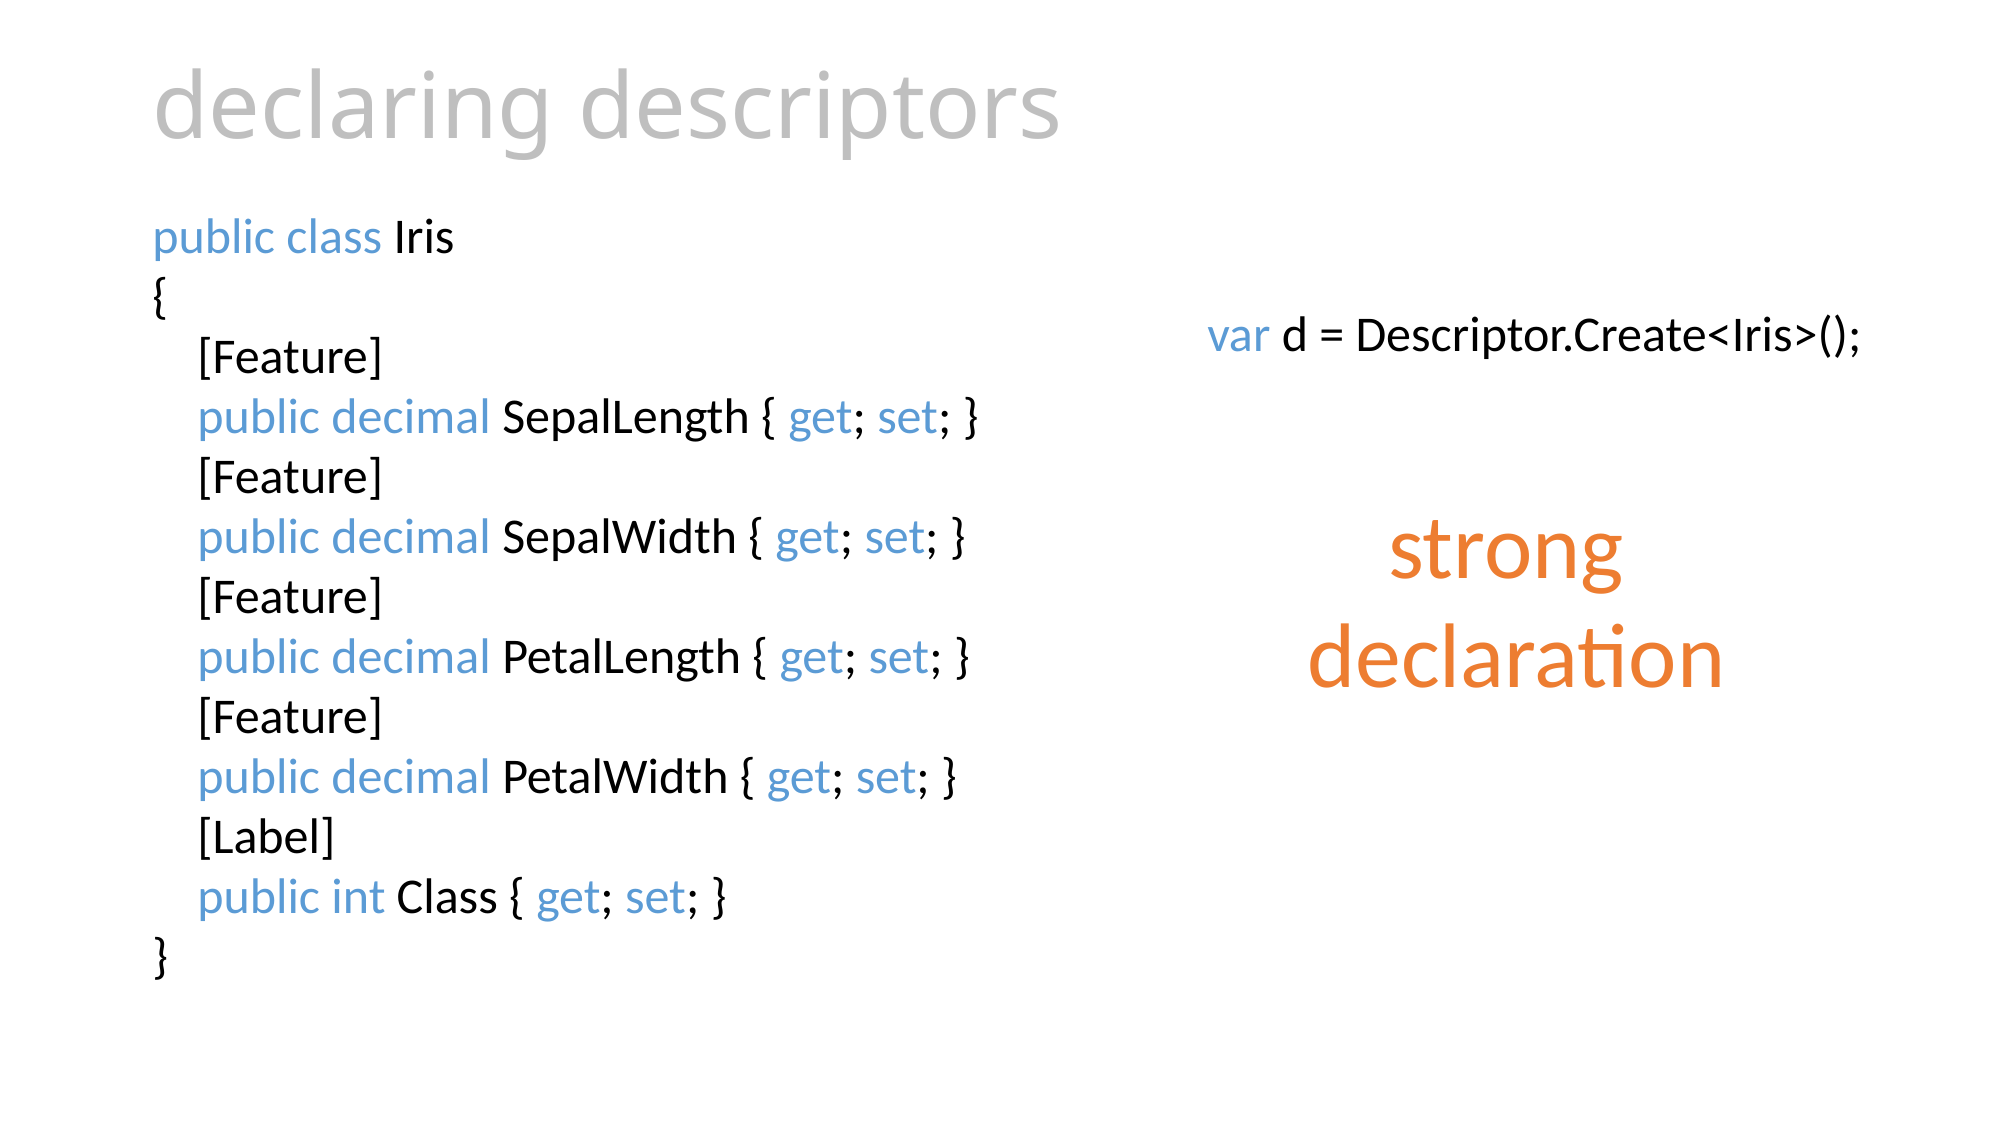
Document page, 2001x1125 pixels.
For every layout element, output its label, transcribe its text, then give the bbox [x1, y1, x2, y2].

text_box public class Iris { [Feature] public decimal SepalLength { get; set; } [Feature] public decimal SepalWidth { get; set; } [Feature] public decimal PetalLength { get; set; } [Feature] public decimal PetalWidth { get; set; } [Label] public int Class { get; set; } } [137, 196, 1138, 991]
title declaring descriptors [137, 0, 1863, 218]
text_box var d = Descriptor.Create<Iris>(); [1192, 294, 1878, 370]
text_box strong declaration [1292, 478, 1741, 714]
